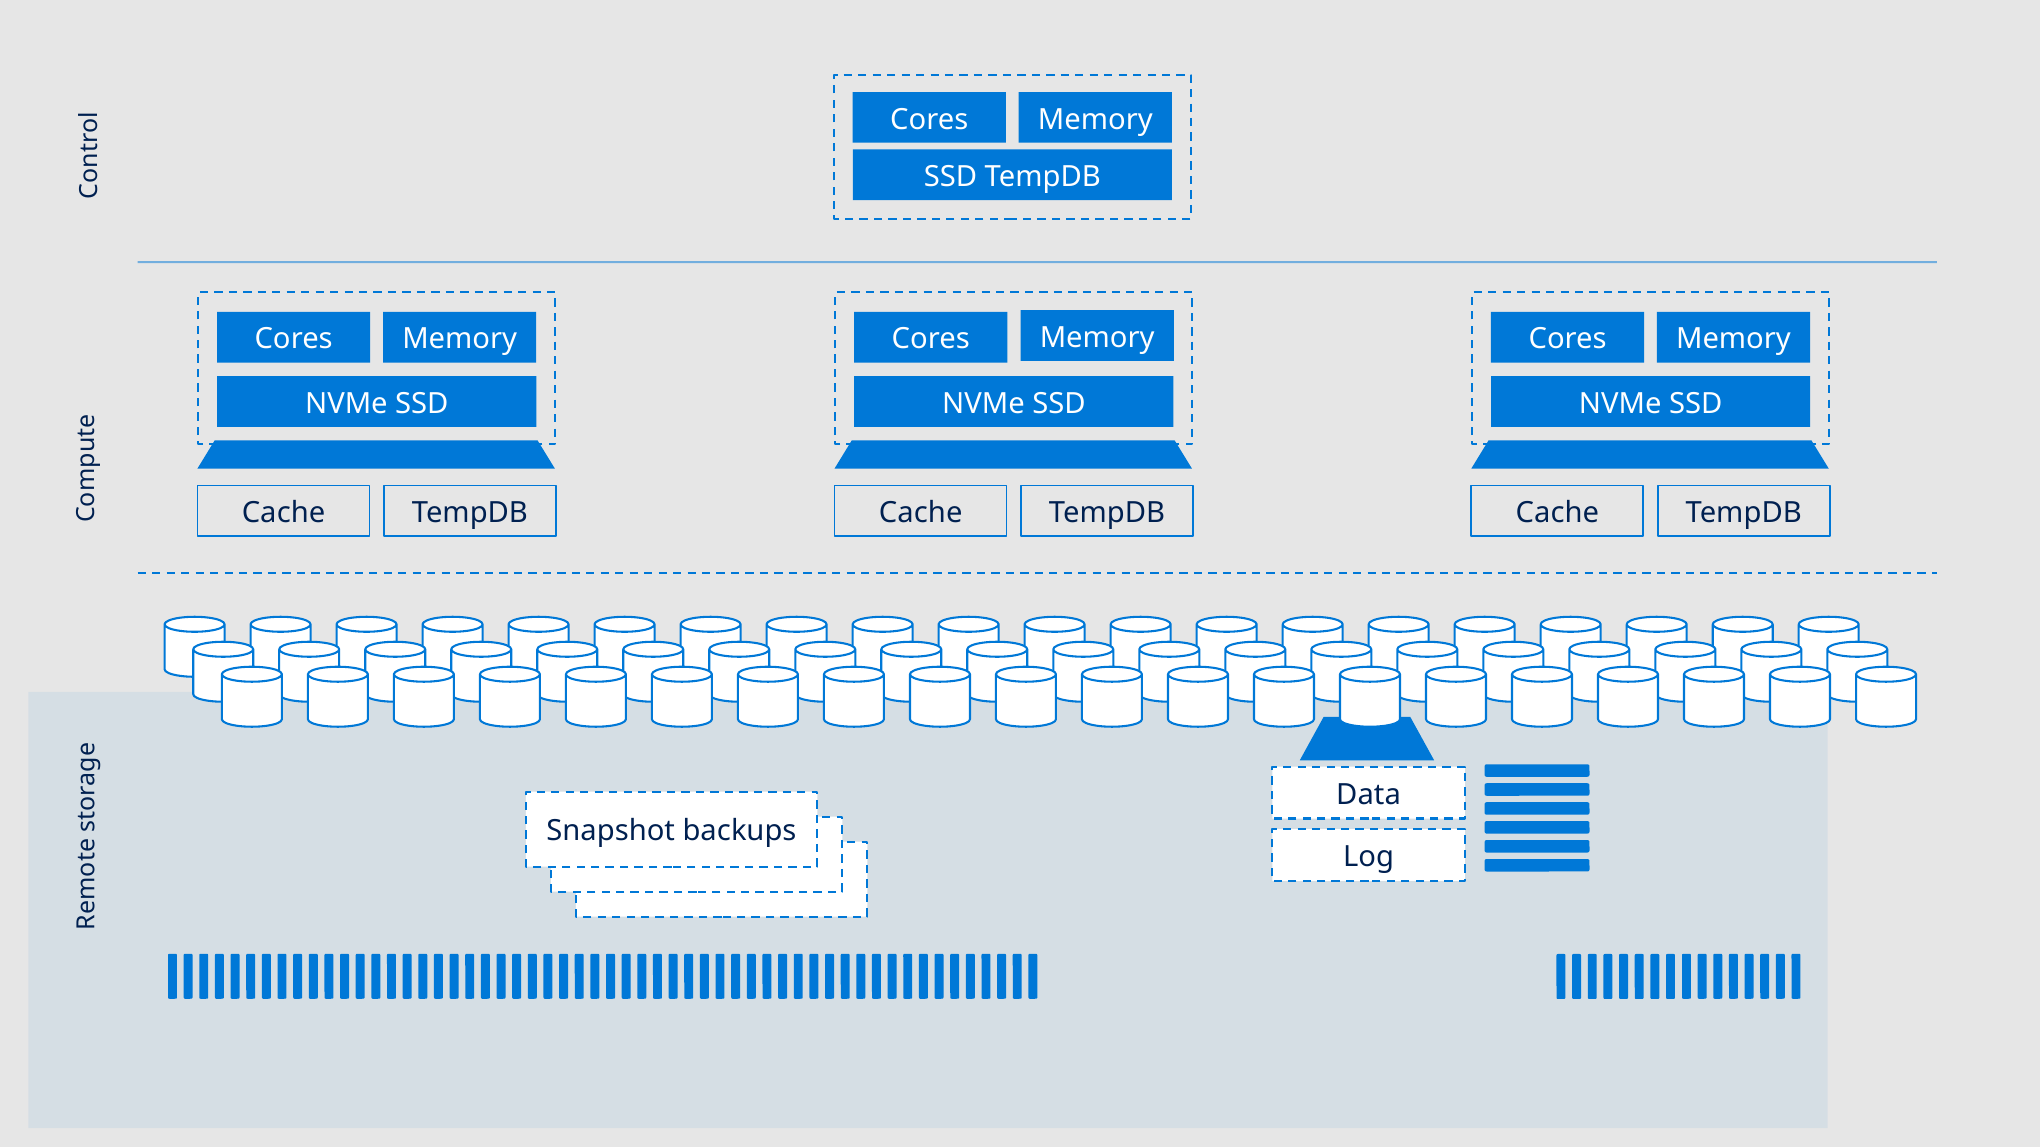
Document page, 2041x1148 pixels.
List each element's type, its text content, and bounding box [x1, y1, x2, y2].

text_box [526, 952, 538, 1000]
text_box [448, 952, 460, 1000]
text_box Compute [59, 384, 113, 553]
text_box Remote storage [59, 644, 114, 1029]
text_box [698, 952, 710, 1000]
text_box [245, 952, 257, 1000]
text_box [1649, 953, 1661, 1000]
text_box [833, 74, 1192, 219]
text_box [260, 952, 272, 1000]
text_box [401, 952, 413, 1000]
text_box [495, 952, 507, 1000]
text_box [1774, 952, 1786, 1000]
text_box [1299, 727, 1435, 762]
text_box [1728, 952, 1739, 1000]
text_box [834, 291, 1194, 537]
text_box [167, 952, 178, 1000]
text_box [433, 952, 444, 1000]
text_box [1633, 953, 1645, 1000]
text_box [198, 952, 210, 1000]
text_box [886, 952, 898, 1000]
text_box [605, 952, 616, 1000]
text_box [417, 952, 429, 1000]
text_box [620, 952, 632, 1000]
text_box [182, 952, 194, 1000]
text_box [386, 952, 397, 1000]
text_box [839, 952, 851, 1000]
text_box [1790, 952, 1802, 1000]
text_box [354, 952, 366, 1000]
text_box [918, 952, 929, 1000]
text_box [292, 952, 304, 1000]
text_box [933, 952, 945, 1000]
text_box [714, 952, 726, 1000]
text_box [542, 952, 554, 1000]
text_box [214, 952, 225, 1000]
text_box [1027, 952, 1039, 1000]
text_box [730, 952, 742, 1000]
text_box Log [1271, 828, 1466, 882]
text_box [164, 616, 1917, 727]
text_box [1681, 952, 1692, 1000]
text_box [307, 952, 319, 1000]
text_box [1586, 953, 1598, 1000]
text_box [636, 952, 648, 1000]
text_box [1555, 953, 1567, 1000]
text_box [996, 952, 1008, 1000]
text_box [229, 952, 241, 1000]
text_box [652, 952, 663, 1000]
text_box [339, 952, 350, 1000]
text_box [980, 952, 992, 1000]
text_box [761, 952, 773, 1000]
text_box [575, 841, 868, 917]
text_box Data [1271, 766, 1466, 819]
text_box [1665, 953, 1676, 1000]
text_box [1759, 952, 1771, 1000]
text_box [1618, 953, 1629, 1000]
text_box [902, 952, 914, 1000]
text_box [964, 952, 976, 1000]
text_box [871, 952, 882, 1000]
text_box Snapshot backups [525, 791, 818, 867]
text_box [808, 952, 820, 1000]
text_box [370, 952, 382, 1000]
text_box [1602, 953, 1614, 1000]
text_box [558, 952, 569, 1000]
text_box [197, 291, 557, 537]
text_box [1743, 952, 1755, 1000]
text_box Control [62, 82, 116, 230]
text_box [550, 816, 843, 892]
text_box [27, 691, 1828, 1129]
text_box [589, 952, 601, 1000]
text_box [777, 952, 788, 1000]
text_box [1011, 952, 1023, 1000]
text_box [1571, 953, 1582, 1000]
text_box [276, 952, 288, 1000]
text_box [1471, 291, 1831, 537]
text_box [323, 952, 335, 1000]
text_box [855, 952, 867, 1000]
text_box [1484, 764, 1590, 872]
text_box [479, 952, 491, 1000]
text_box [511, 952, 522, 1000]
text_box [1696, 952, 1708, 1000]
text_box [667, 952, 679, 1000]
text_box [745, 952, 757, 1000]
text_box [792, 952, 804, 1000]
text_box [1712, 952, 1724, 1000]
text_box [573, 952, 585, 1000]
text_box [464, 952, 476, 1000]
text_box [949, 952, 961, 1000]
text_box [824, 952, 835, 1000]
text_box [683, 952, 695, 1000]
